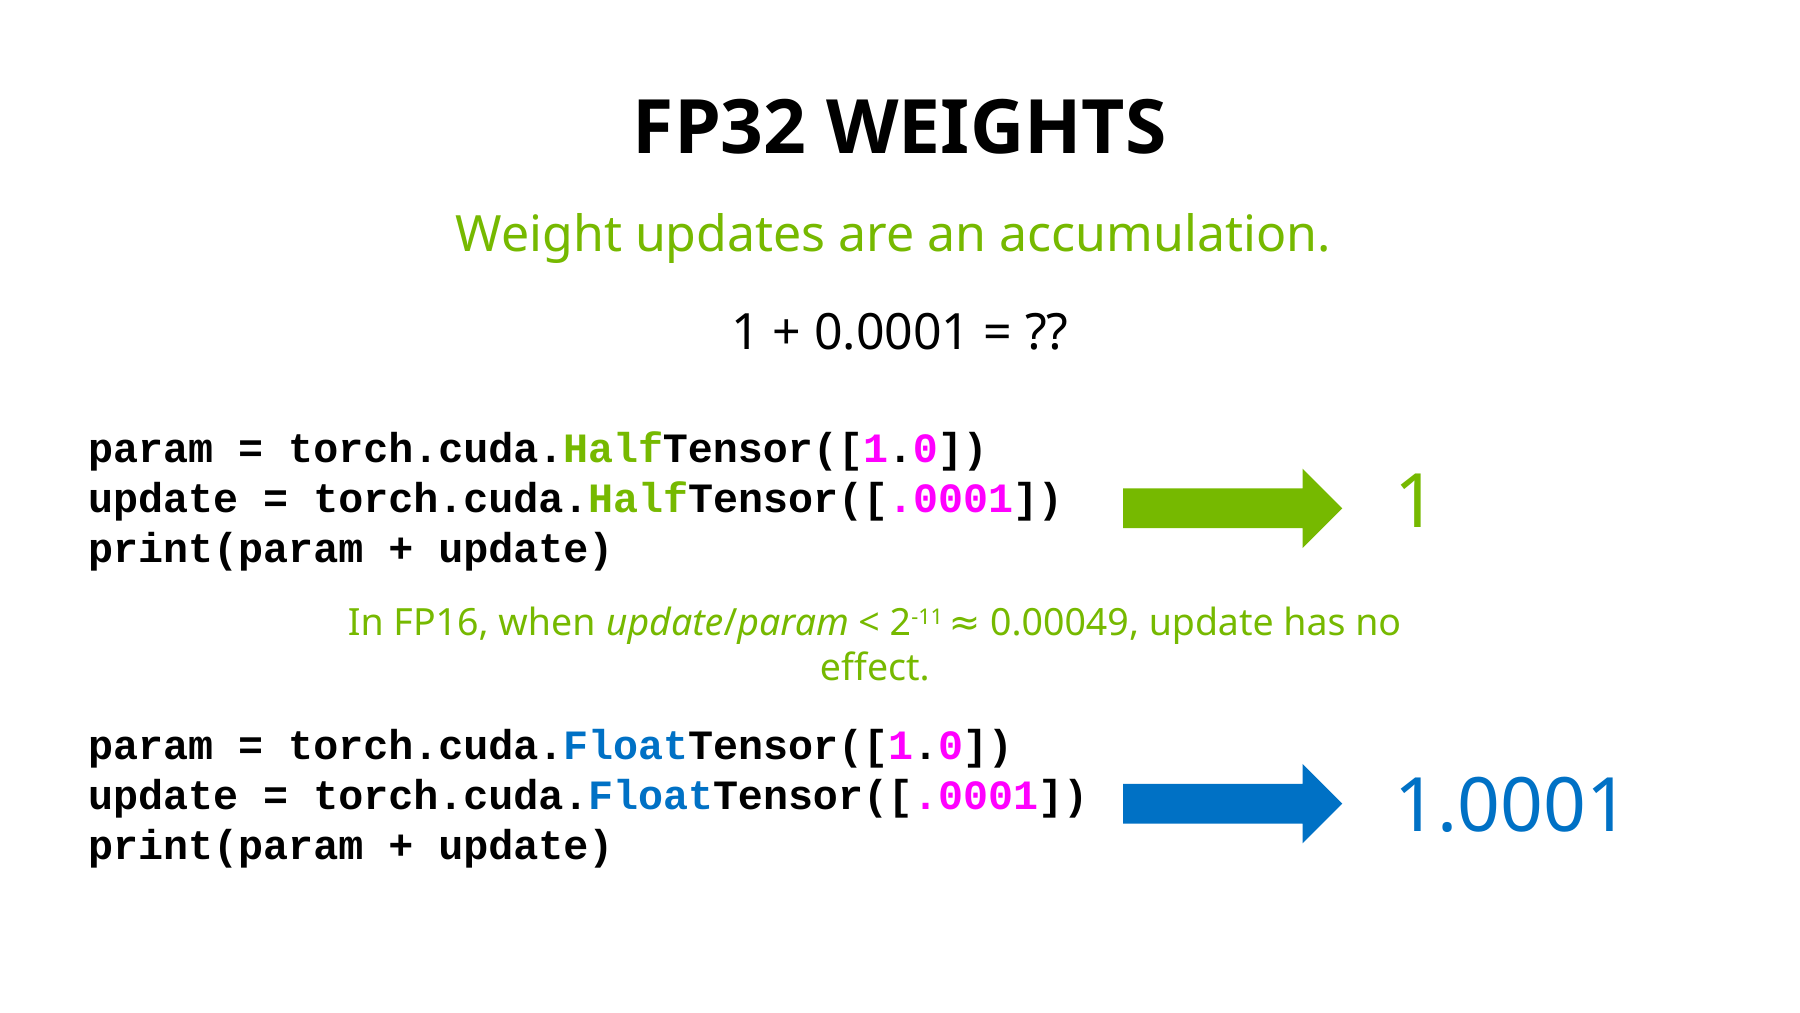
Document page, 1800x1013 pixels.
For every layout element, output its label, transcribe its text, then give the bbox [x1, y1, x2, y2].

text_box 1 [1378, 443, 1659, 552]
text_box Weight updates are an accumulation. [201, 201, 1599, 288]
text_box In FP16, when update/param < 2-11 ≈ 0.00049, update has no effect. [279, 590, 1471, 696]
title FP32 weights [81, 80, 1719, 178]
text_box 1.0001 [1378, 747, 1659, 856]
text_box param = torch.cuda.HalfTensor([1.0]) update = torch.cuda.HalfTensor([.0001]) print(param + update) [73, 413, 1131, 579]
text_box param = torch.cuda.FloatTensor([1.0]) update = torch.cuda.FloatTensor([.0001]) print(param + update) [73, 710, 1131, 876]
text_box 1 + 0.0001 = ?? [505, 298, 1295, 385]
text_box [1121, 466, 1345, 550]
text_box [1131, 762, 1345, 846]
